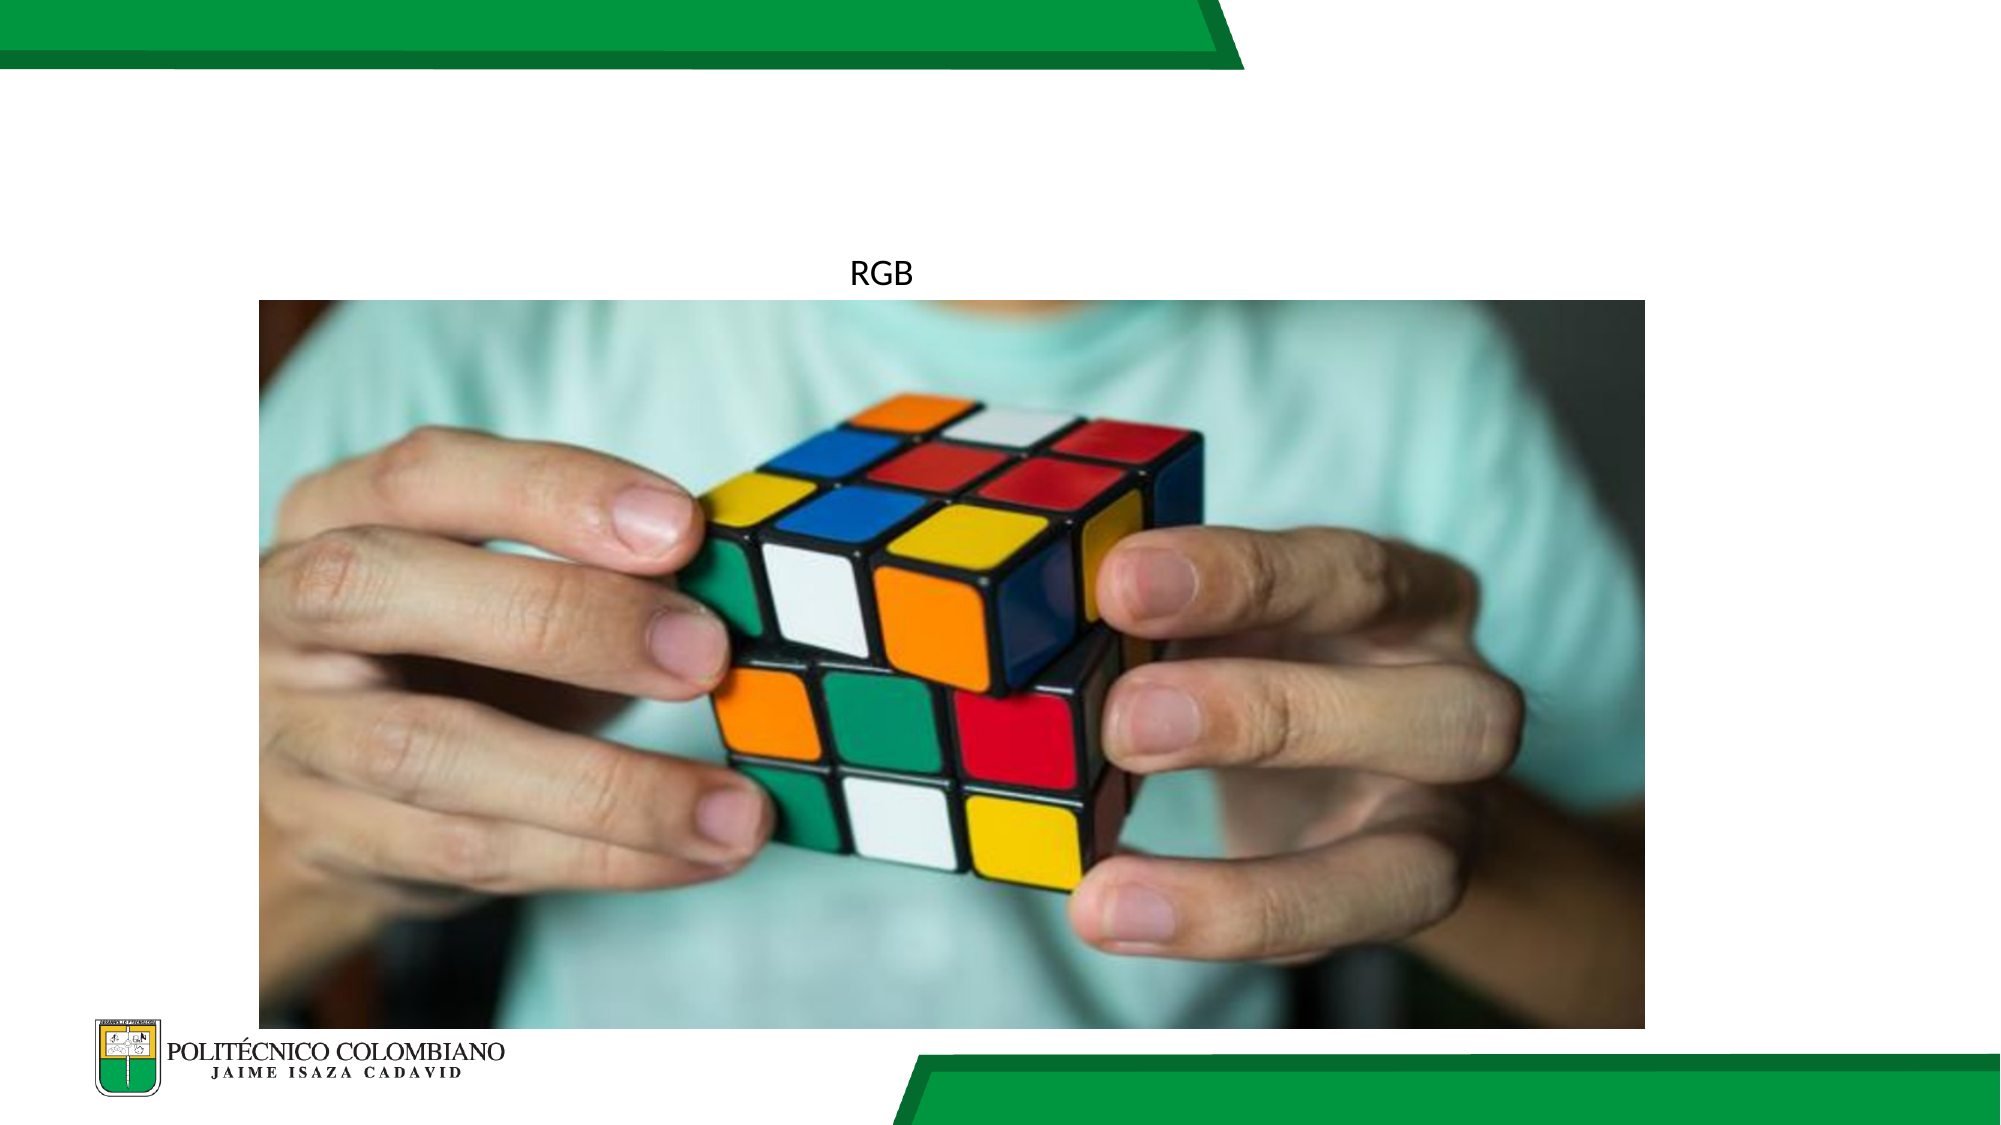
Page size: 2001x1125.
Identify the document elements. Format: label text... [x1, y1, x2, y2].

picture [0, 0, 2000, 1125]
text_box RGB [695, 240, 1077, 300]
